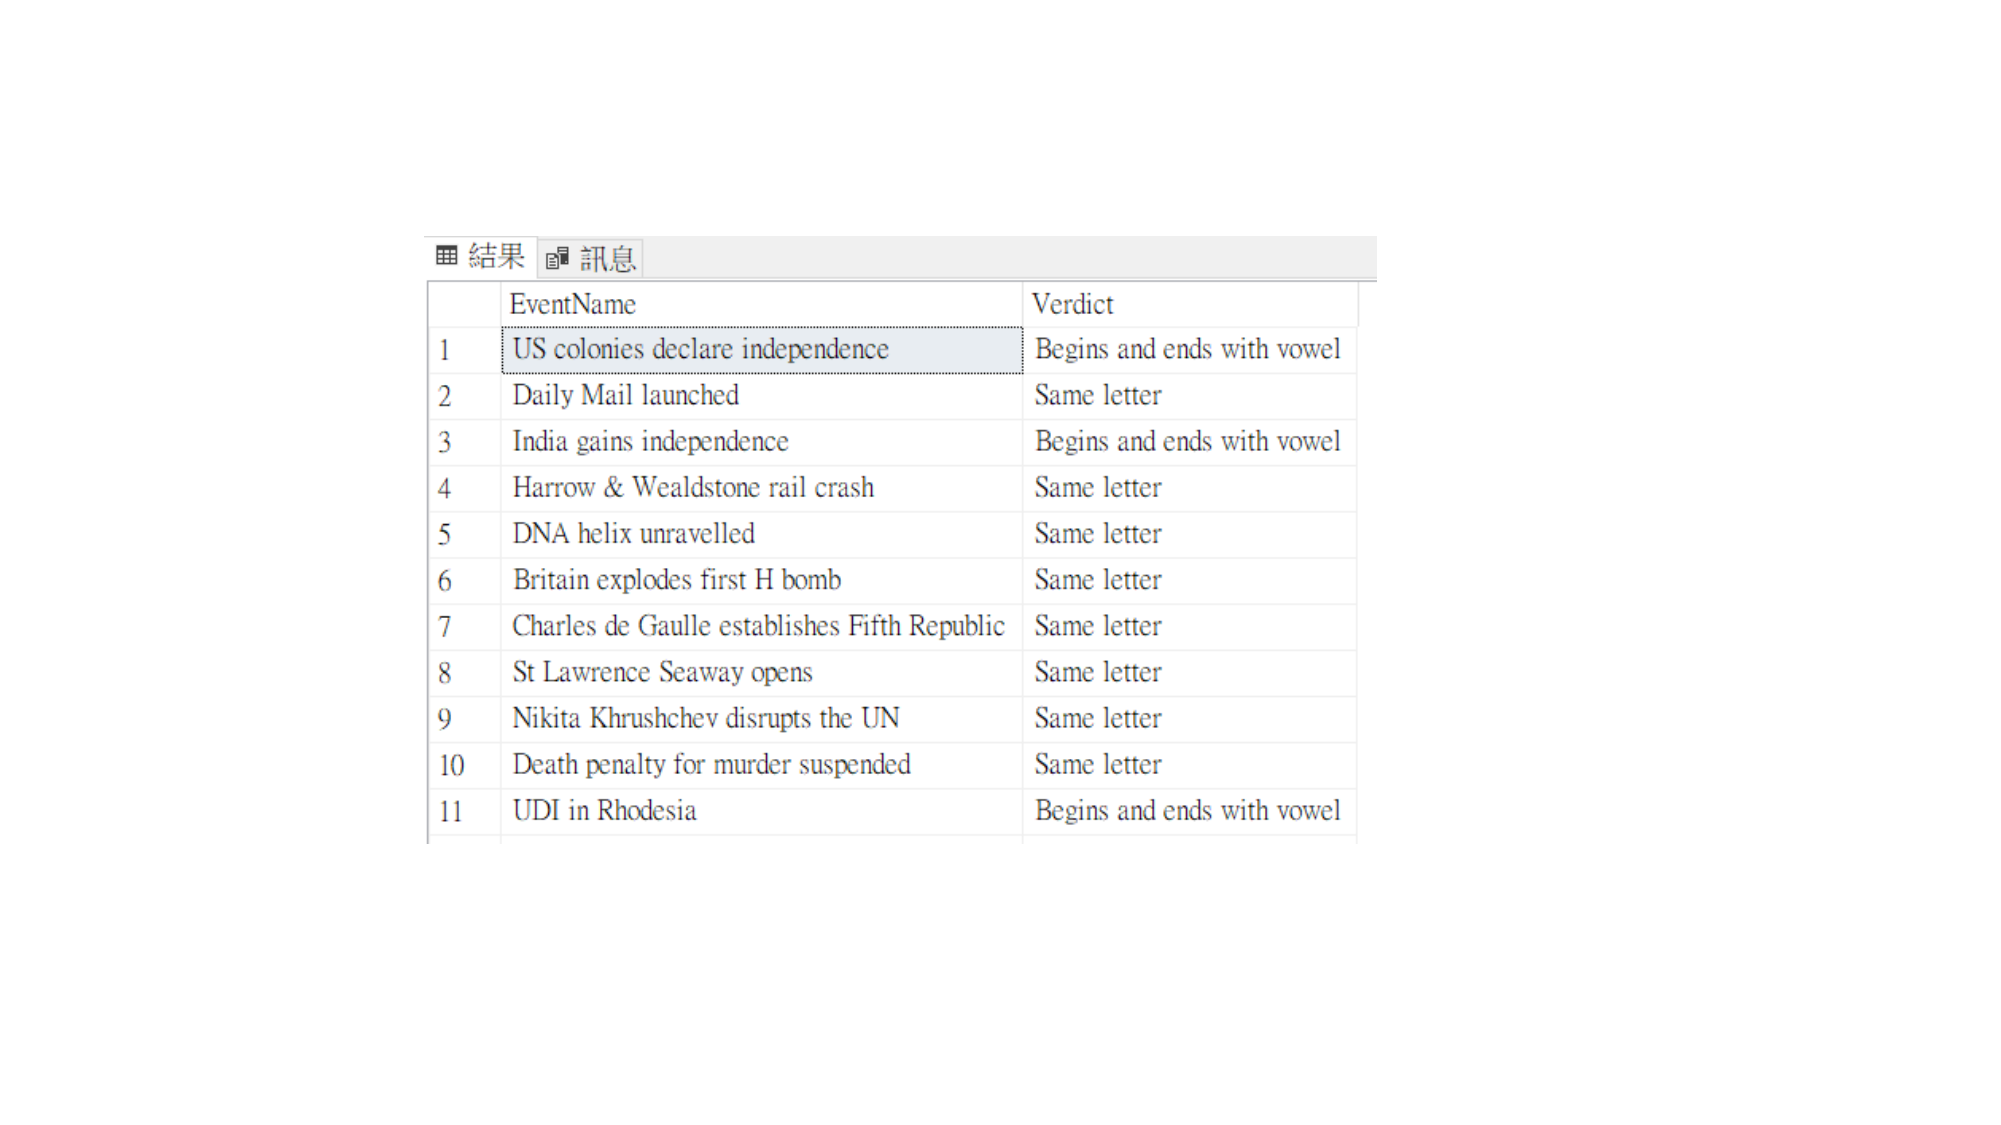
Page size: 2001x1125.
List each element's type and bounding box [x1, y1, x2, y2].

picture [424, 236, 1377, 844]
